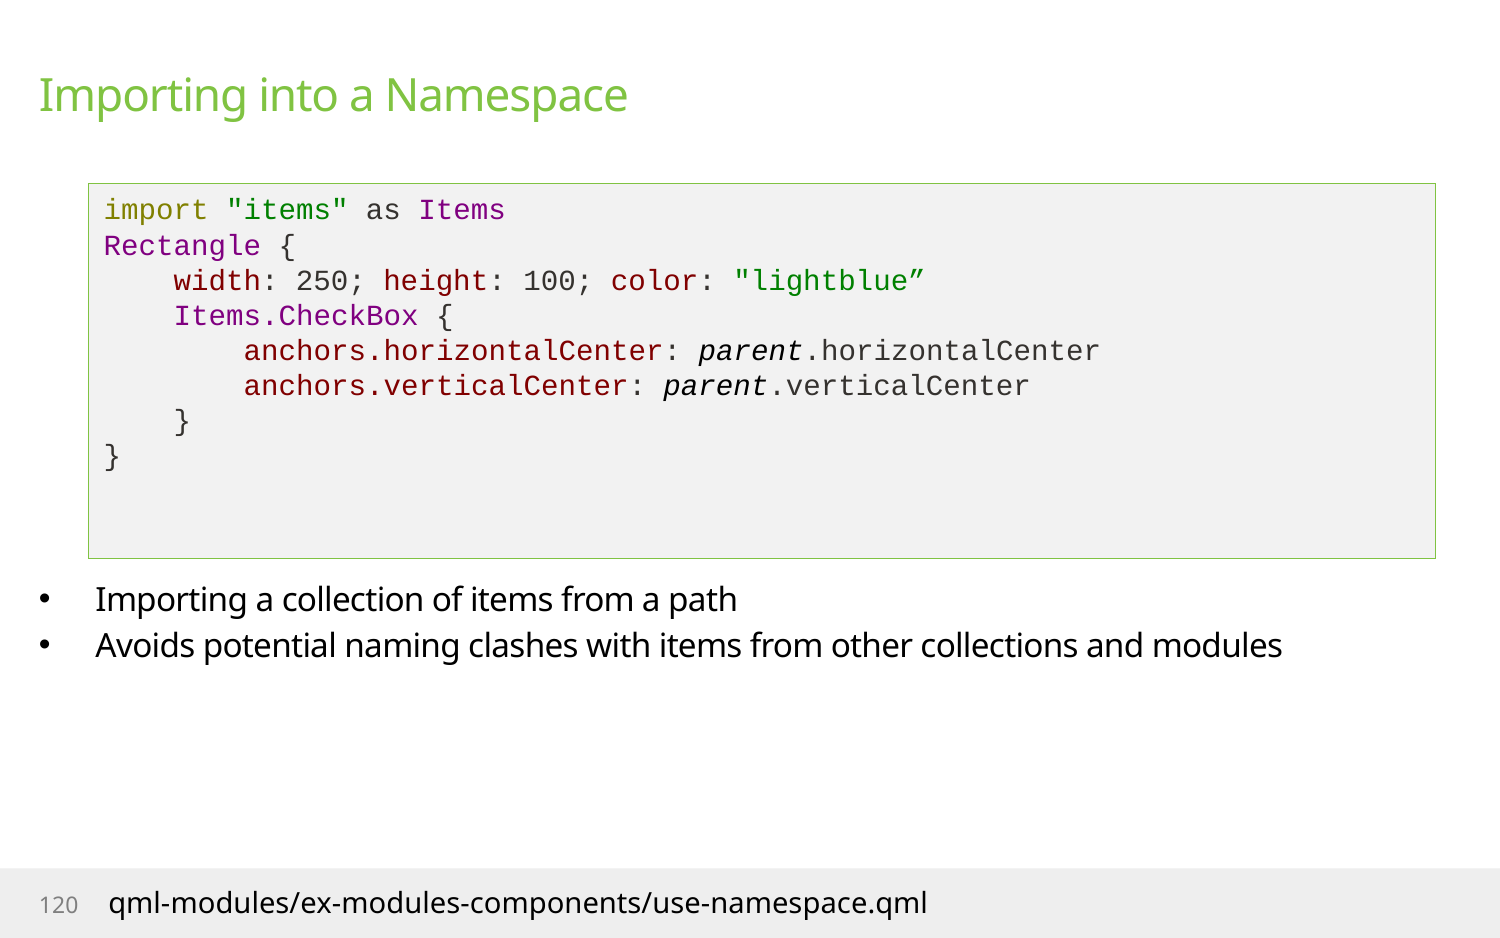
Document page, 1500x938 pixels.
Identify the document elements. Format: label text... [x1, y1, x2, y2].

list Importing a collection of items from a path Avoids potential naming clashes with items from other collections and modules [39, 577, 1412, 706]
slide_number 120 [39, 892, 93, 921]
text_box qml-modules/ex-modules-components/use-namespace.qml [93, 892, 1315, 925]
text_box import "items" as Items Rectangle { width: 250; height: 100; color: "lightblue” Items.CheckBox { anchors.horizontalCenter: parent.horizontalCenter anchors.verticalCenter: parent.verticalCenter } } [88, 183, 1436, 559]
title Importing into a Namespace [39, 66, 1052, 196]
